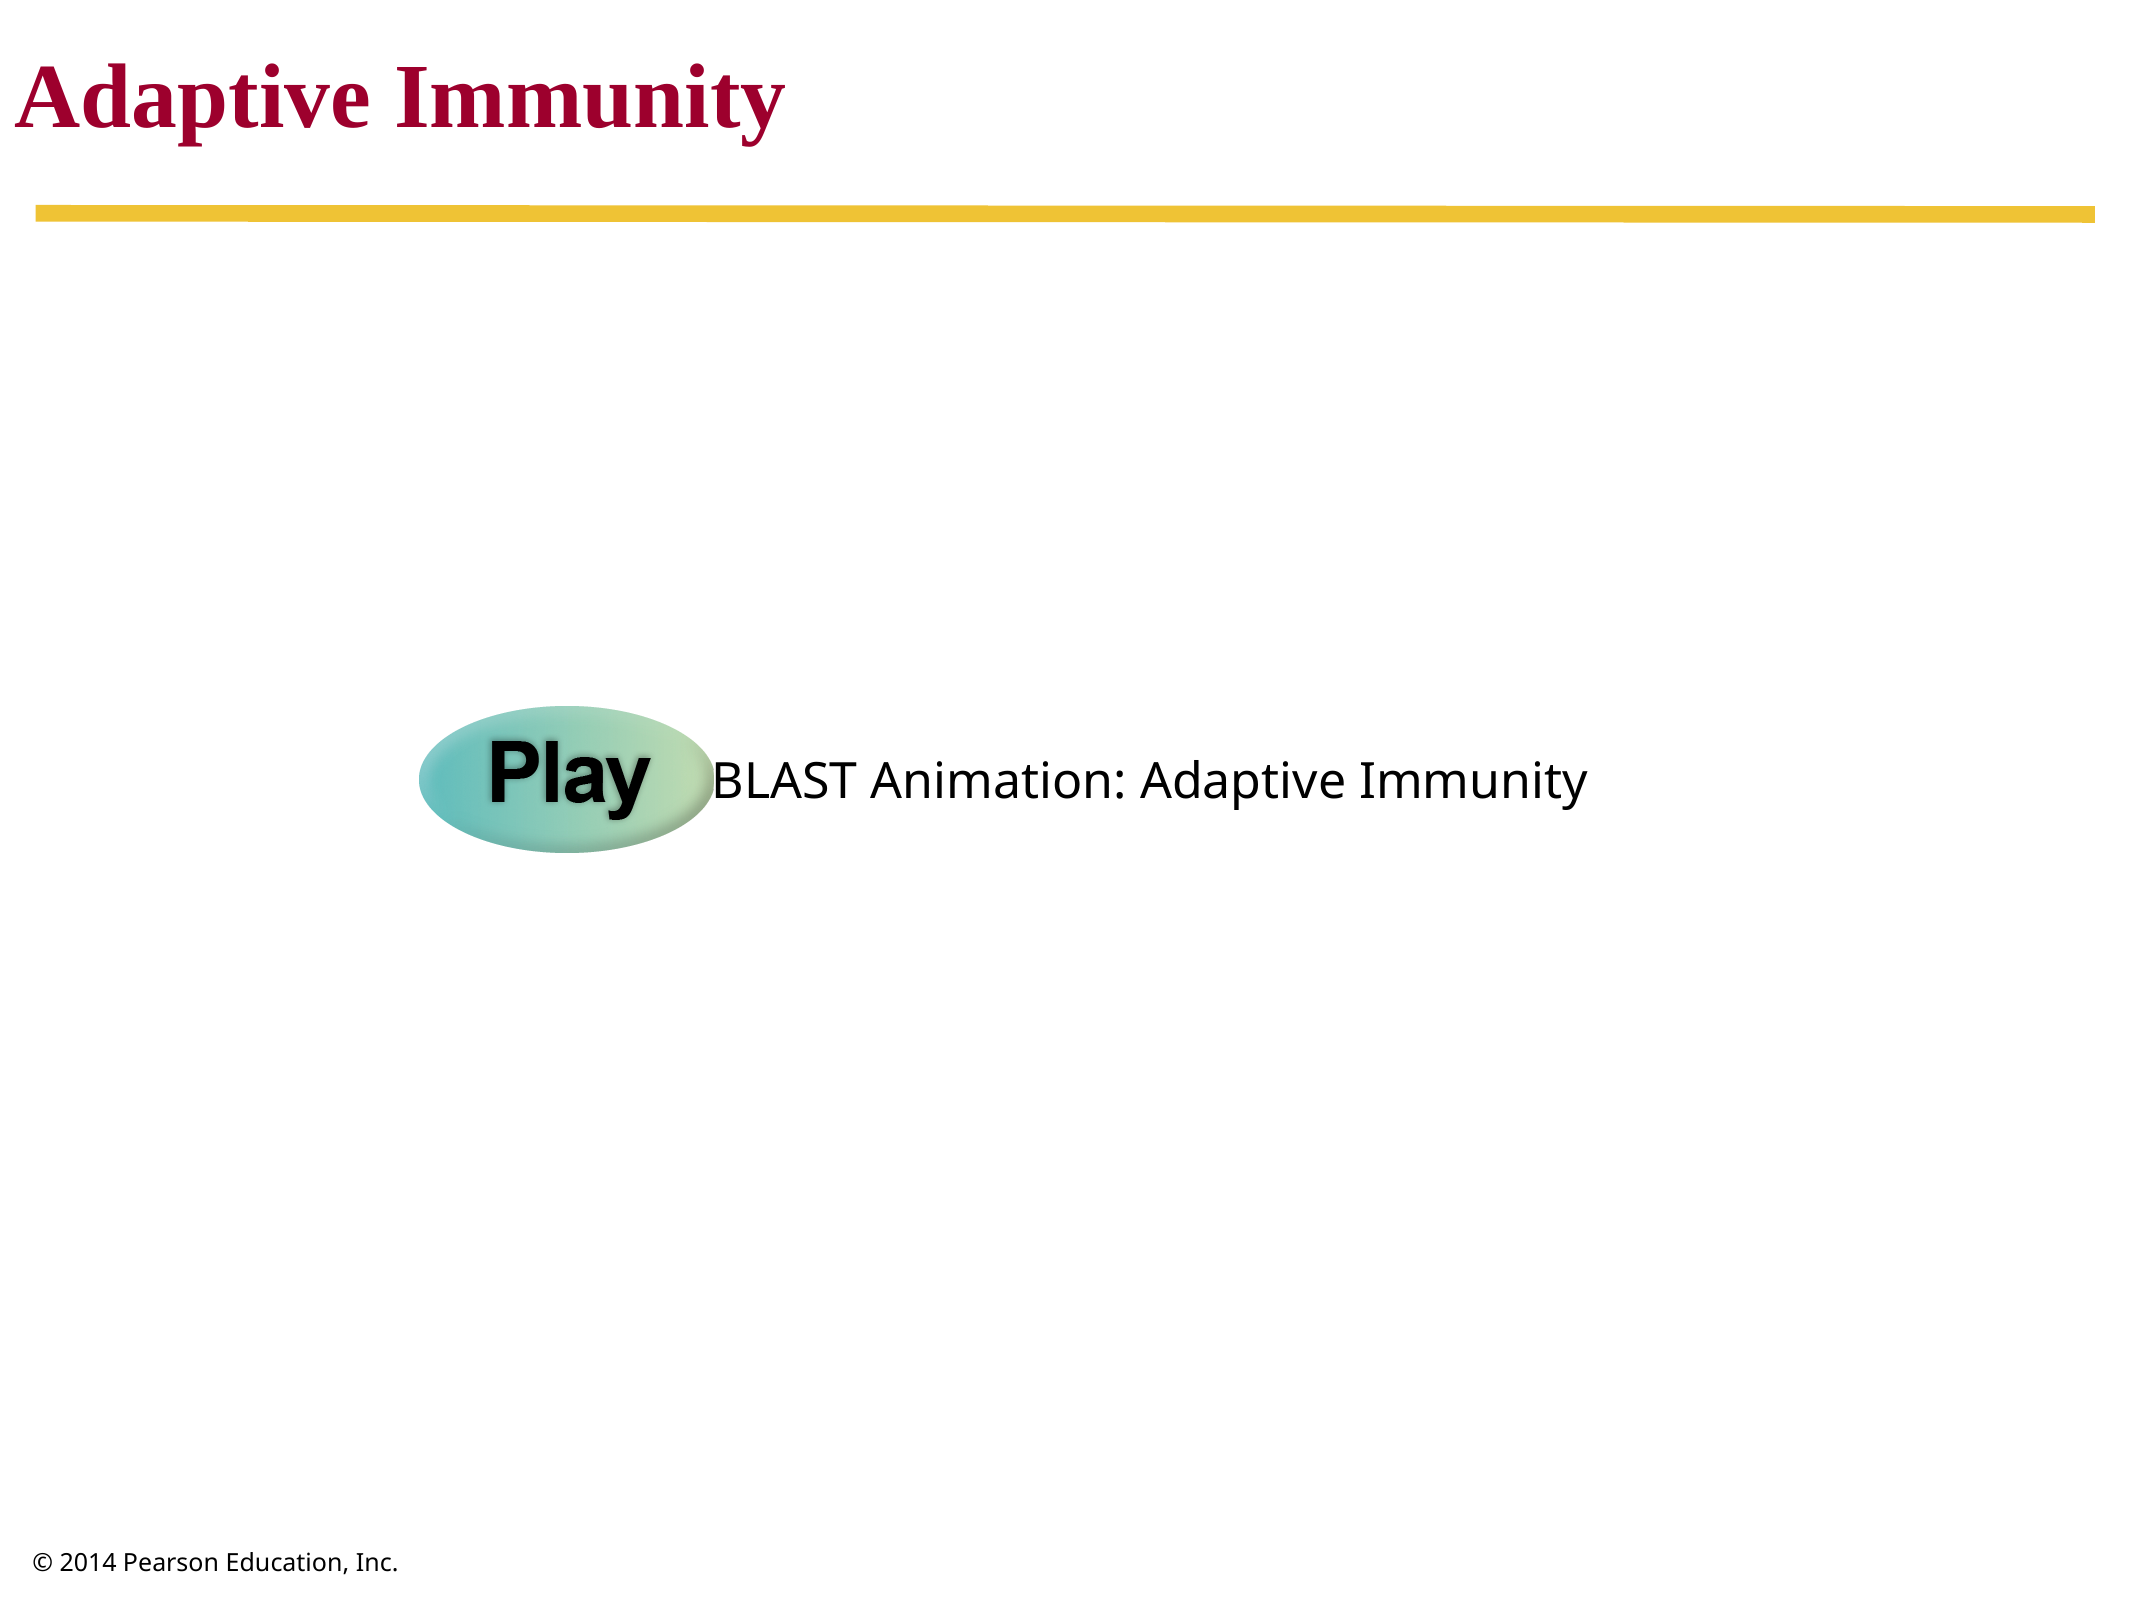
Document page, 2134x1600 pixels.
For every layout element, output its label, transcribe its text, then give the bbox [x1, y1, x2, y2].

picture [418, 706, 715, 853]
text_box Adaptive Immunity [14, 35, 2005, 146]
text_box BLAST Animation: Adaptive Immunity [721, 737, 1600, 820]
